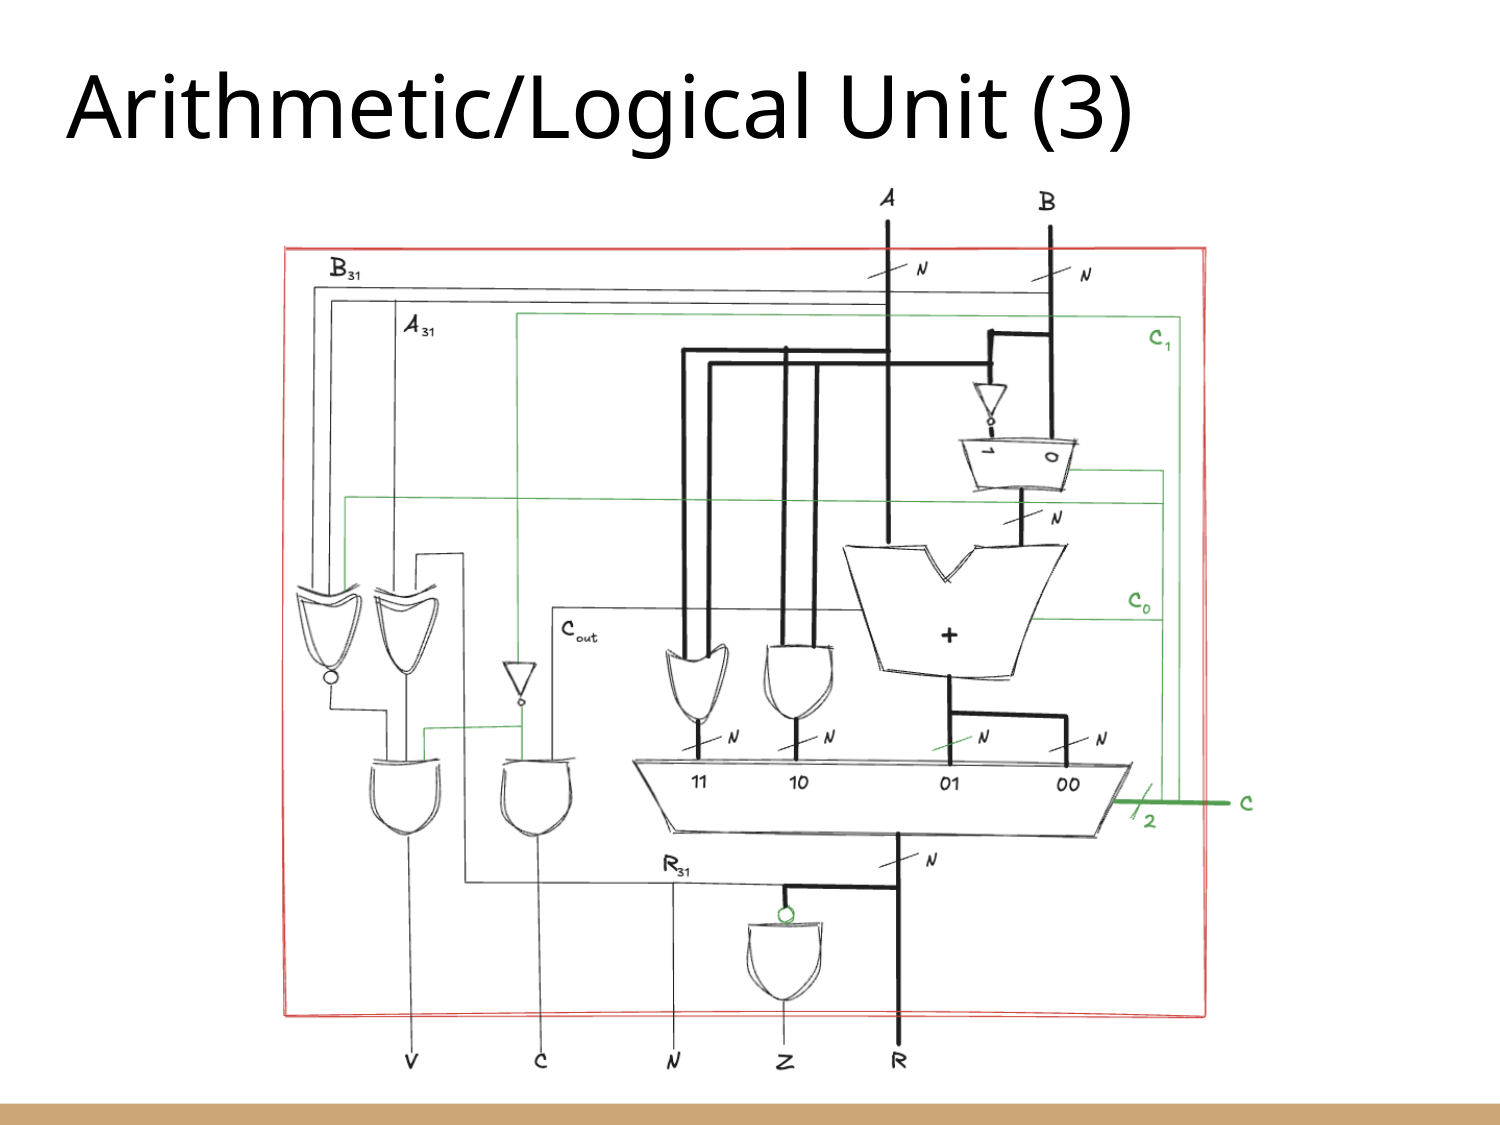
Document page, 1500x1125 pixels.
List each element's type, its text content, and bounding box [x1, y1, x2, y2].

title Arithmetic/Logical Unit (3) [51, 69, 1449, 172]
picture [254, 160, 1263, 1086]
